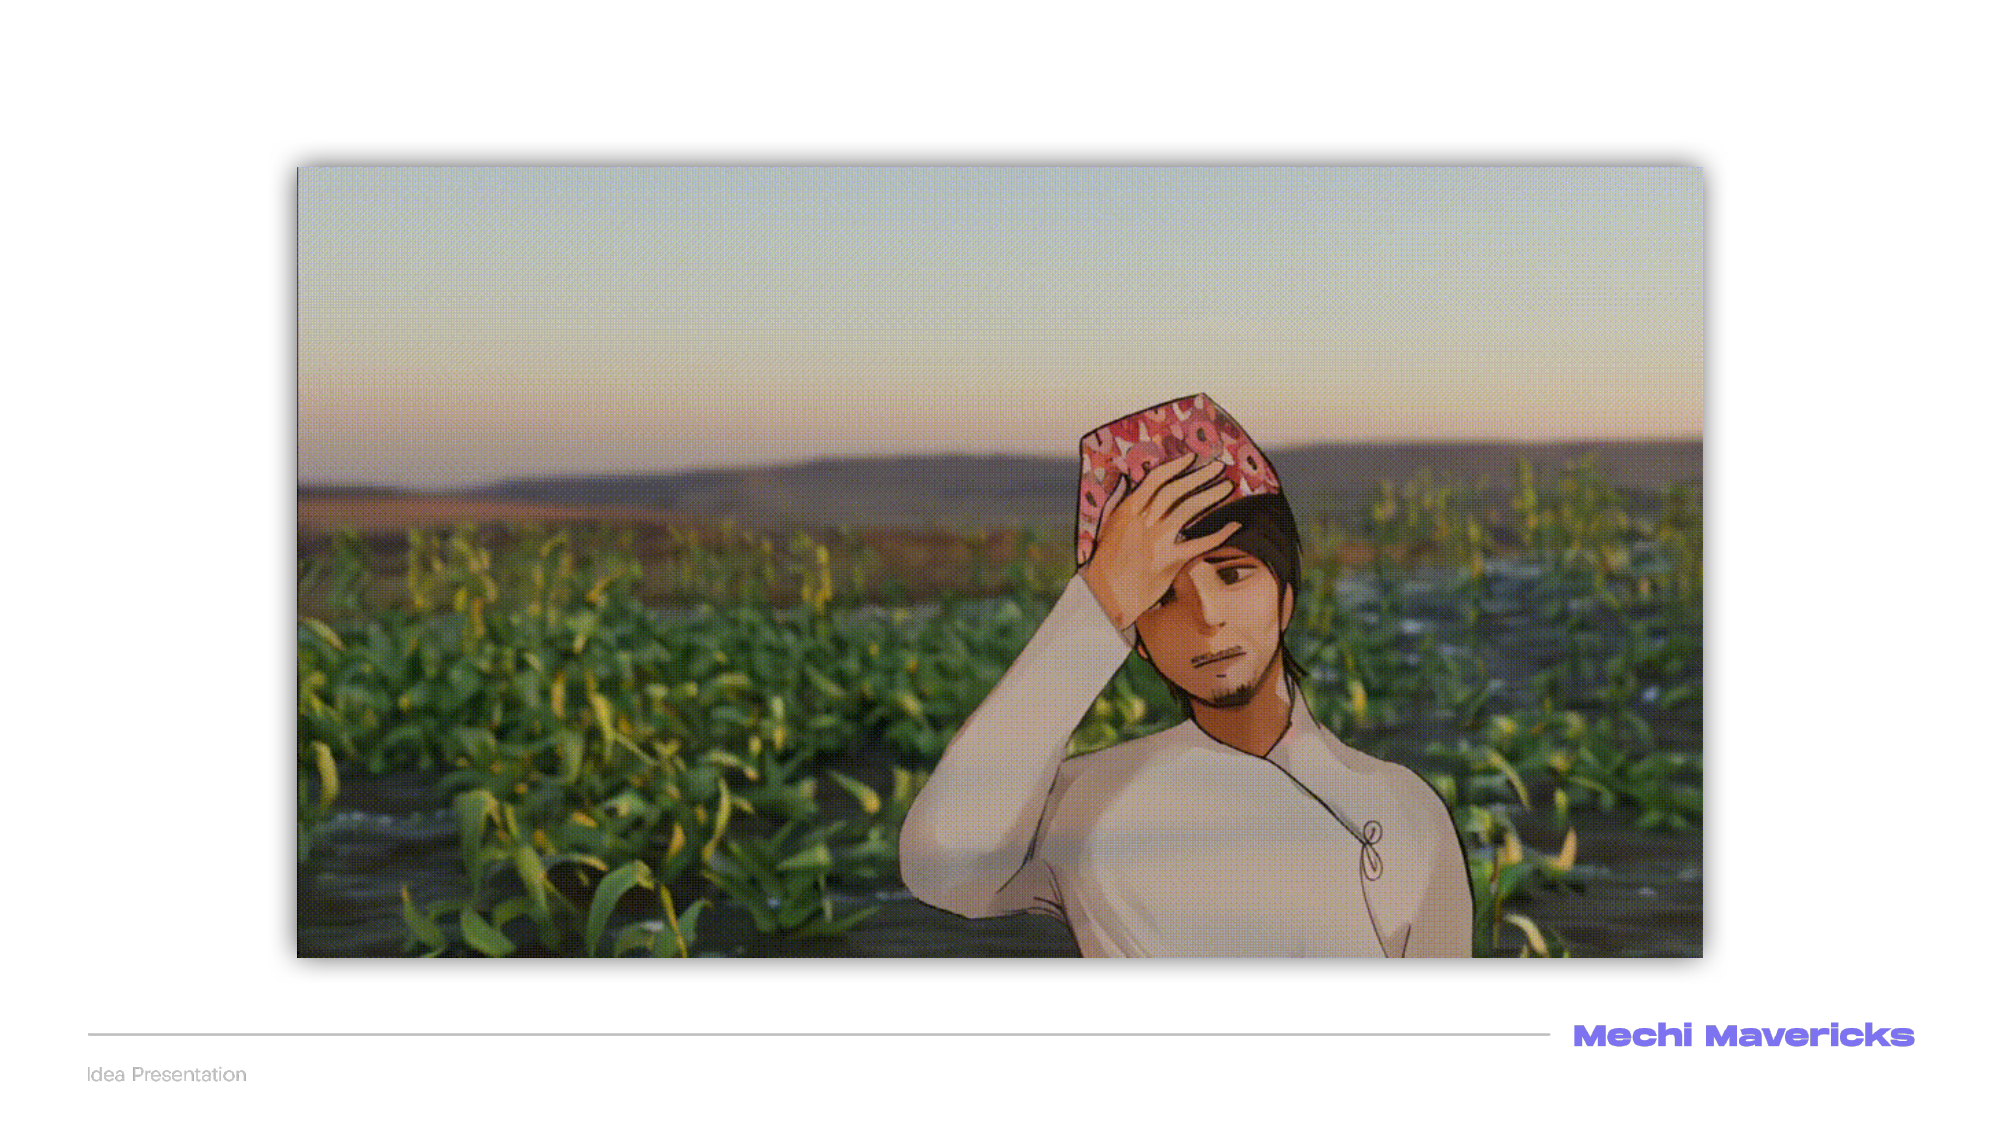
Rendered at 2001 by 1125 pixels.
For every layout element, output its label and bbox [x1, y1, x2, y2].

picture [0, 1022, 2000, 1125]
picture [297, 167, 1703, 958]
